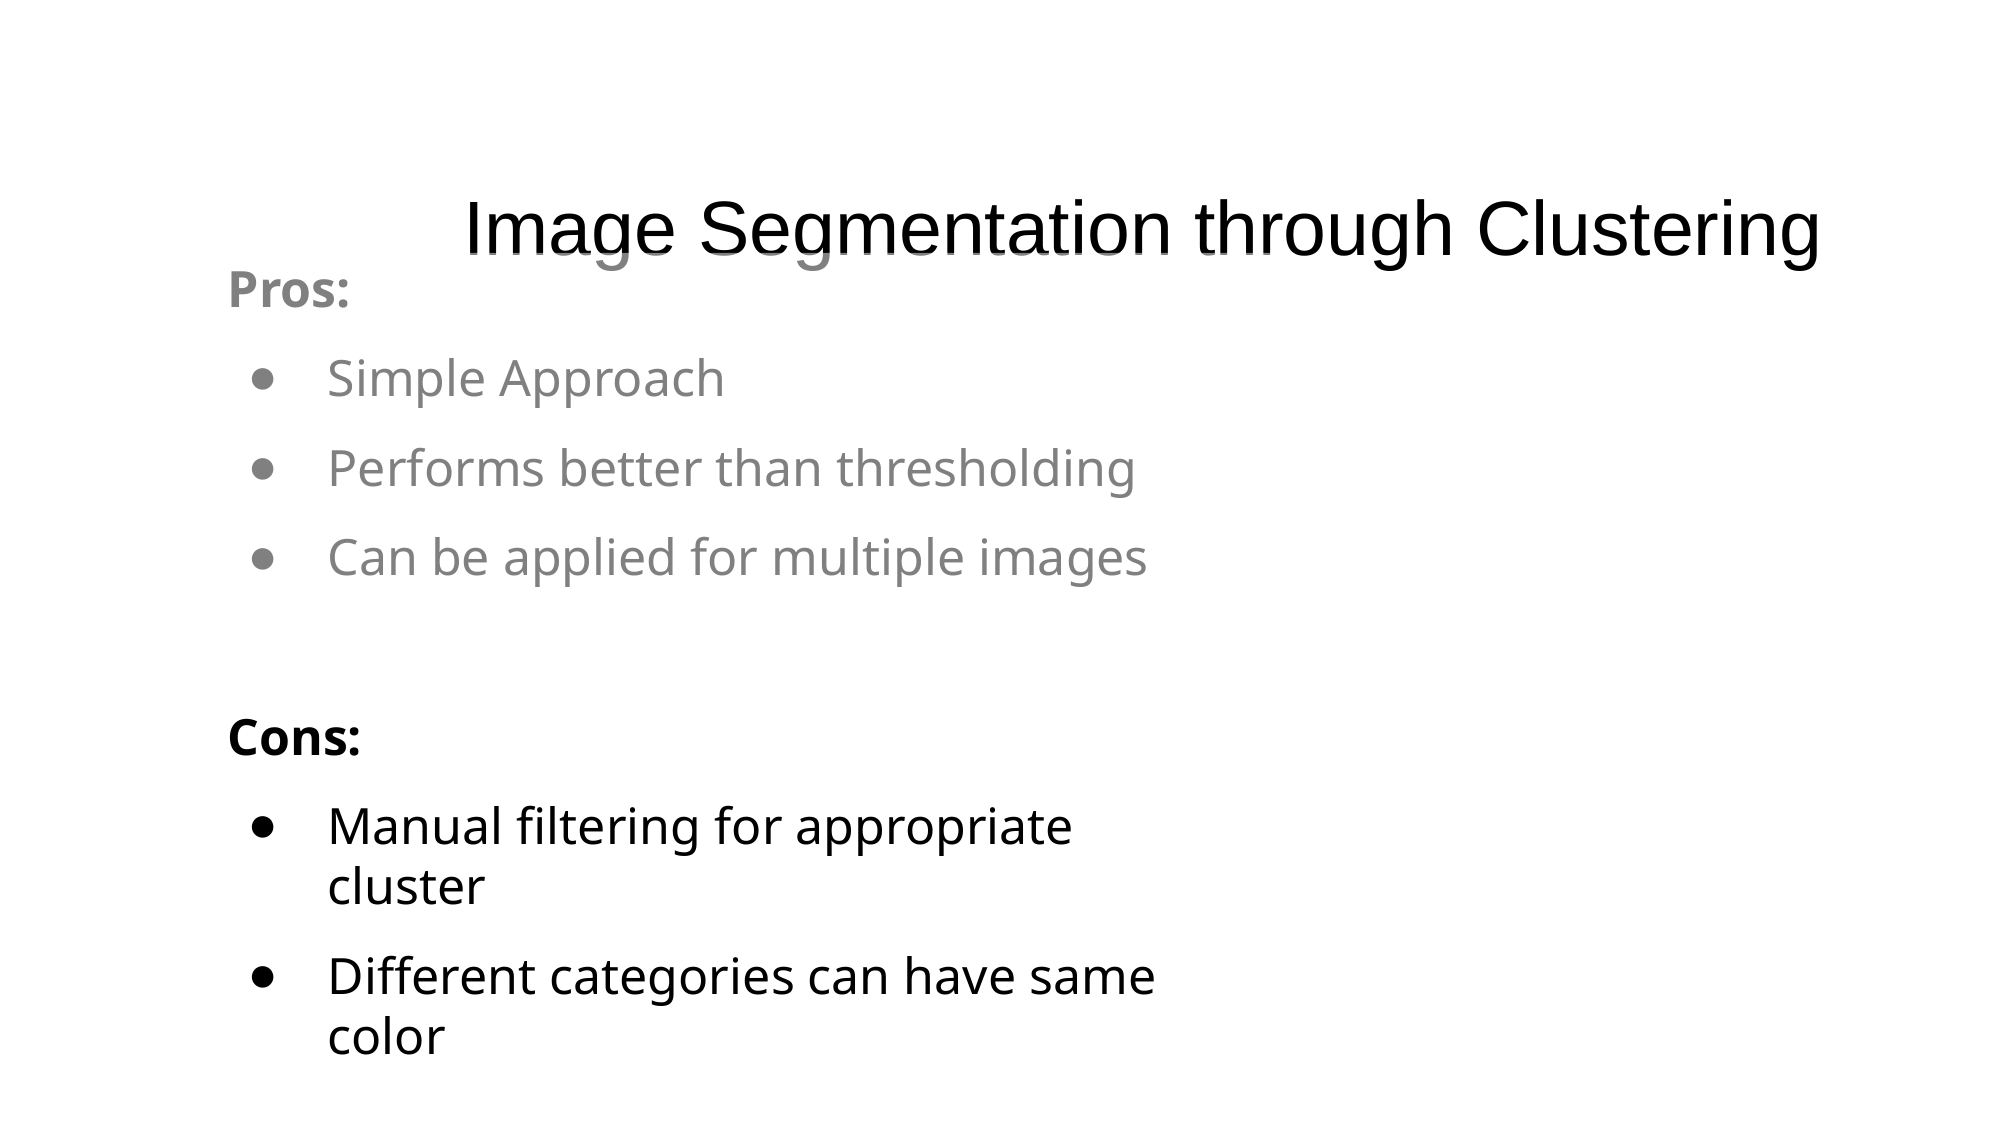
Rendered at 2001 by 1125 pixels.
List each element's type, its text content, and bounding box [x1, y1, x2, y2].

text_box Pros: Simple Approach Performs better than thresholding Can be applied for multiple images Cons: Manual filtering for appropriate cluster Different categories can have same color [225, 625, 1240, 1065]
text_box [161, 252, 1295, 625]
title Image Segmentation through Clustering [183, 113, 2000, 319]
